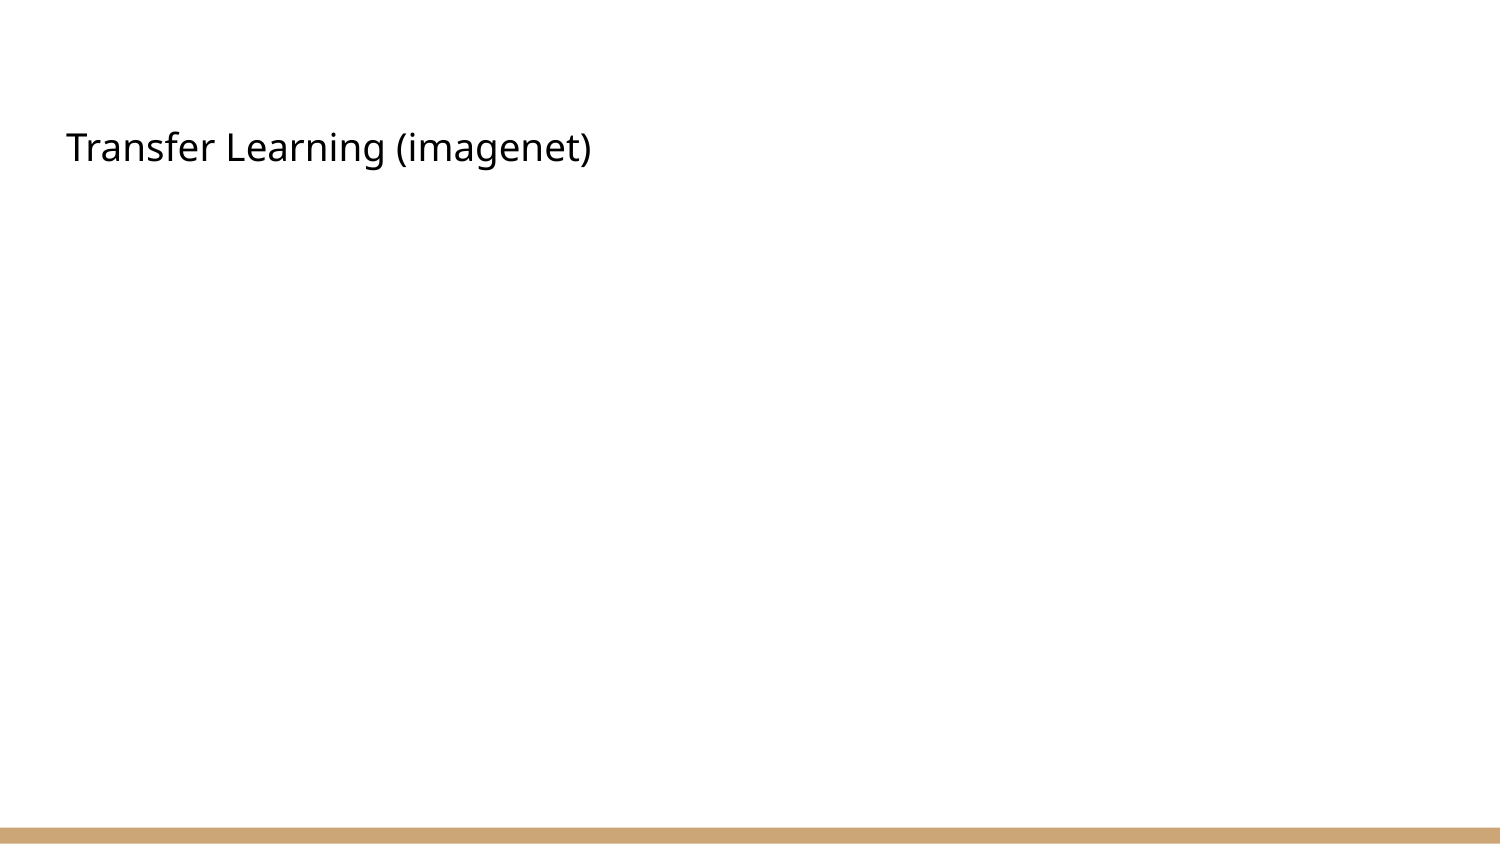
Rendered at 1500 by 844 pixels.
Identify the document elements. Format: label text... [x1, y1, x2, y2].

title Transfer Learning (imagenet) [51, 51, 1449, 189]
